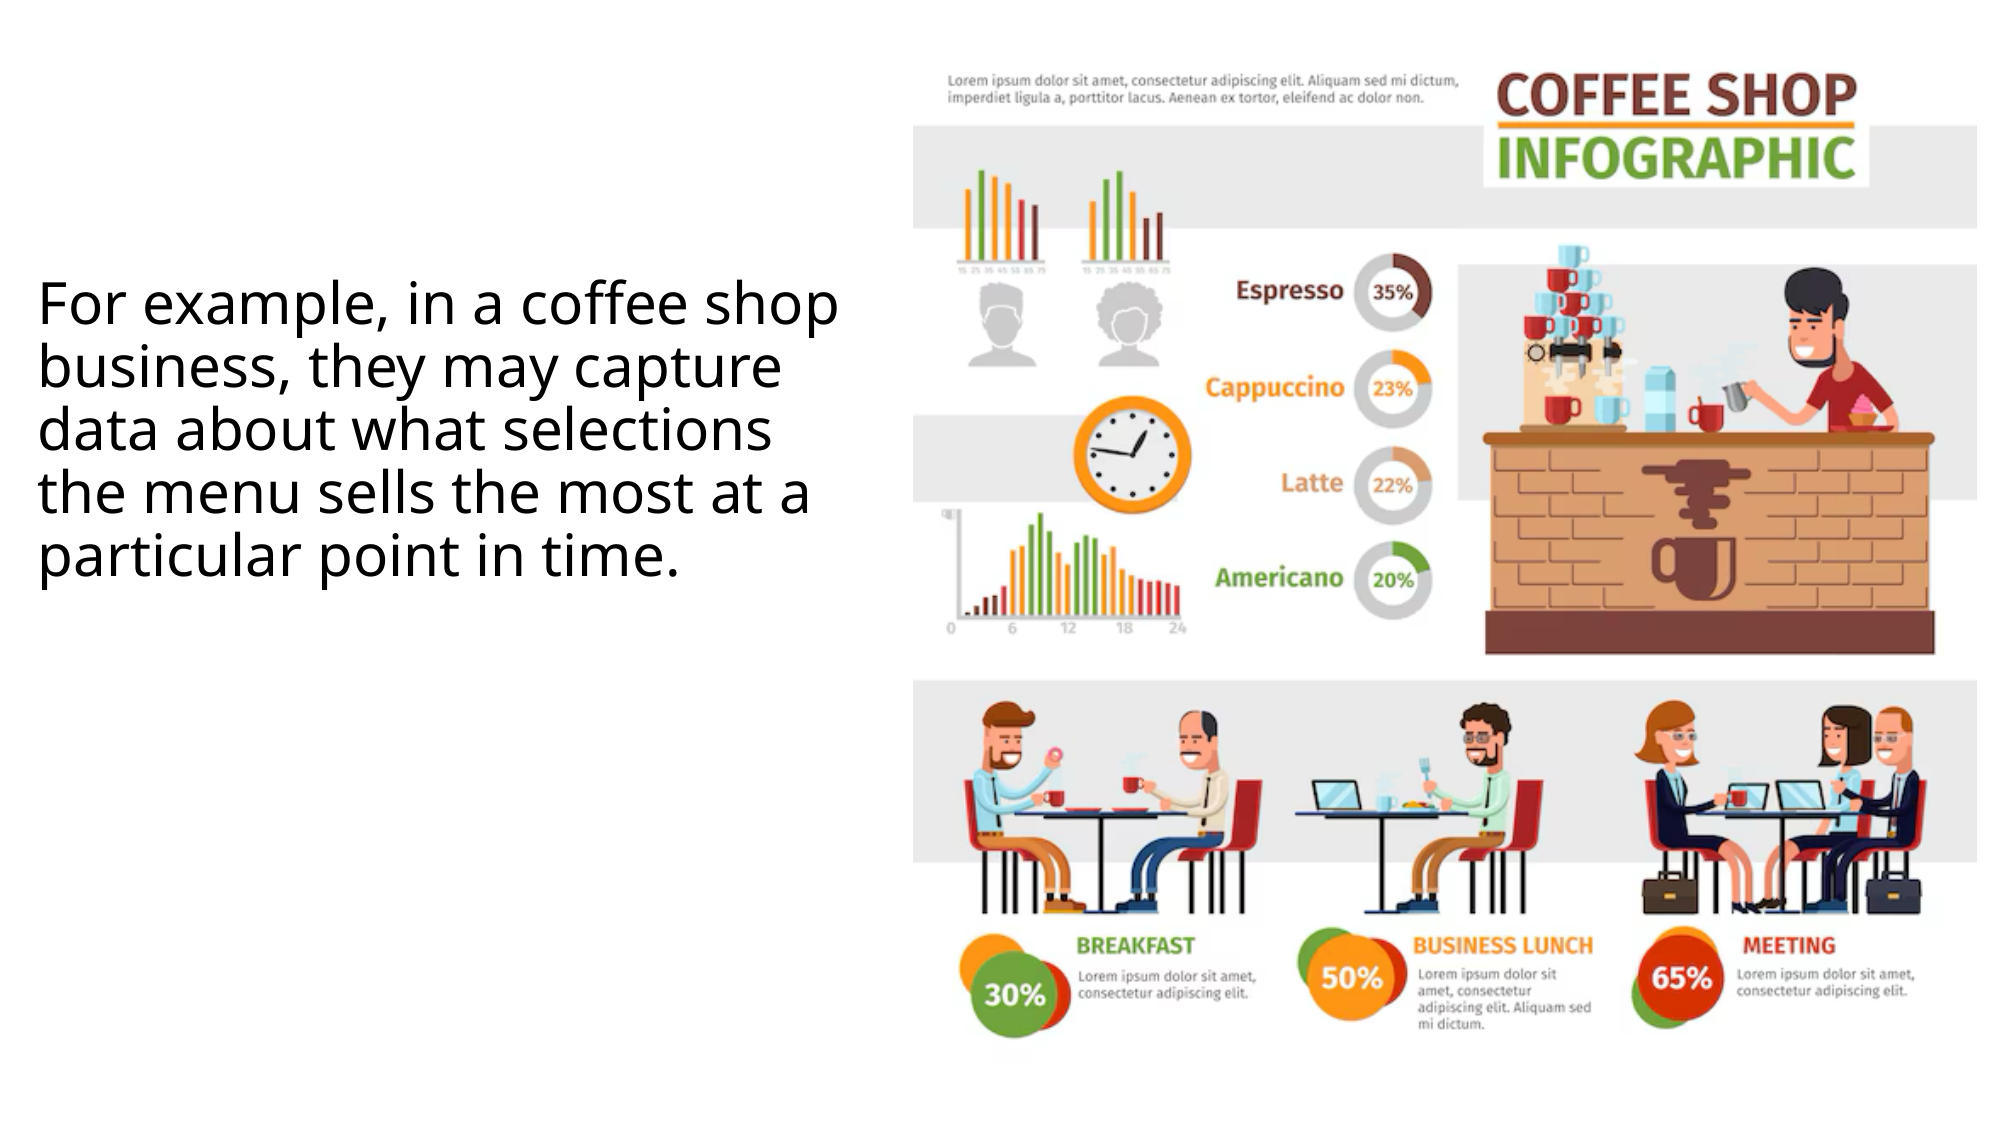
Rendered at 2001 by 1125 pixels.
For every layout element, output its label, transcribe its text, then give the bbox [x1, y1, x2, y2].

picture [913, 30, 1978, 1095]
text_box For example, in a coffee shop business, they may capture data about what selections the menu sells the most at a particular point in time. [23, 267, 874, 982]
